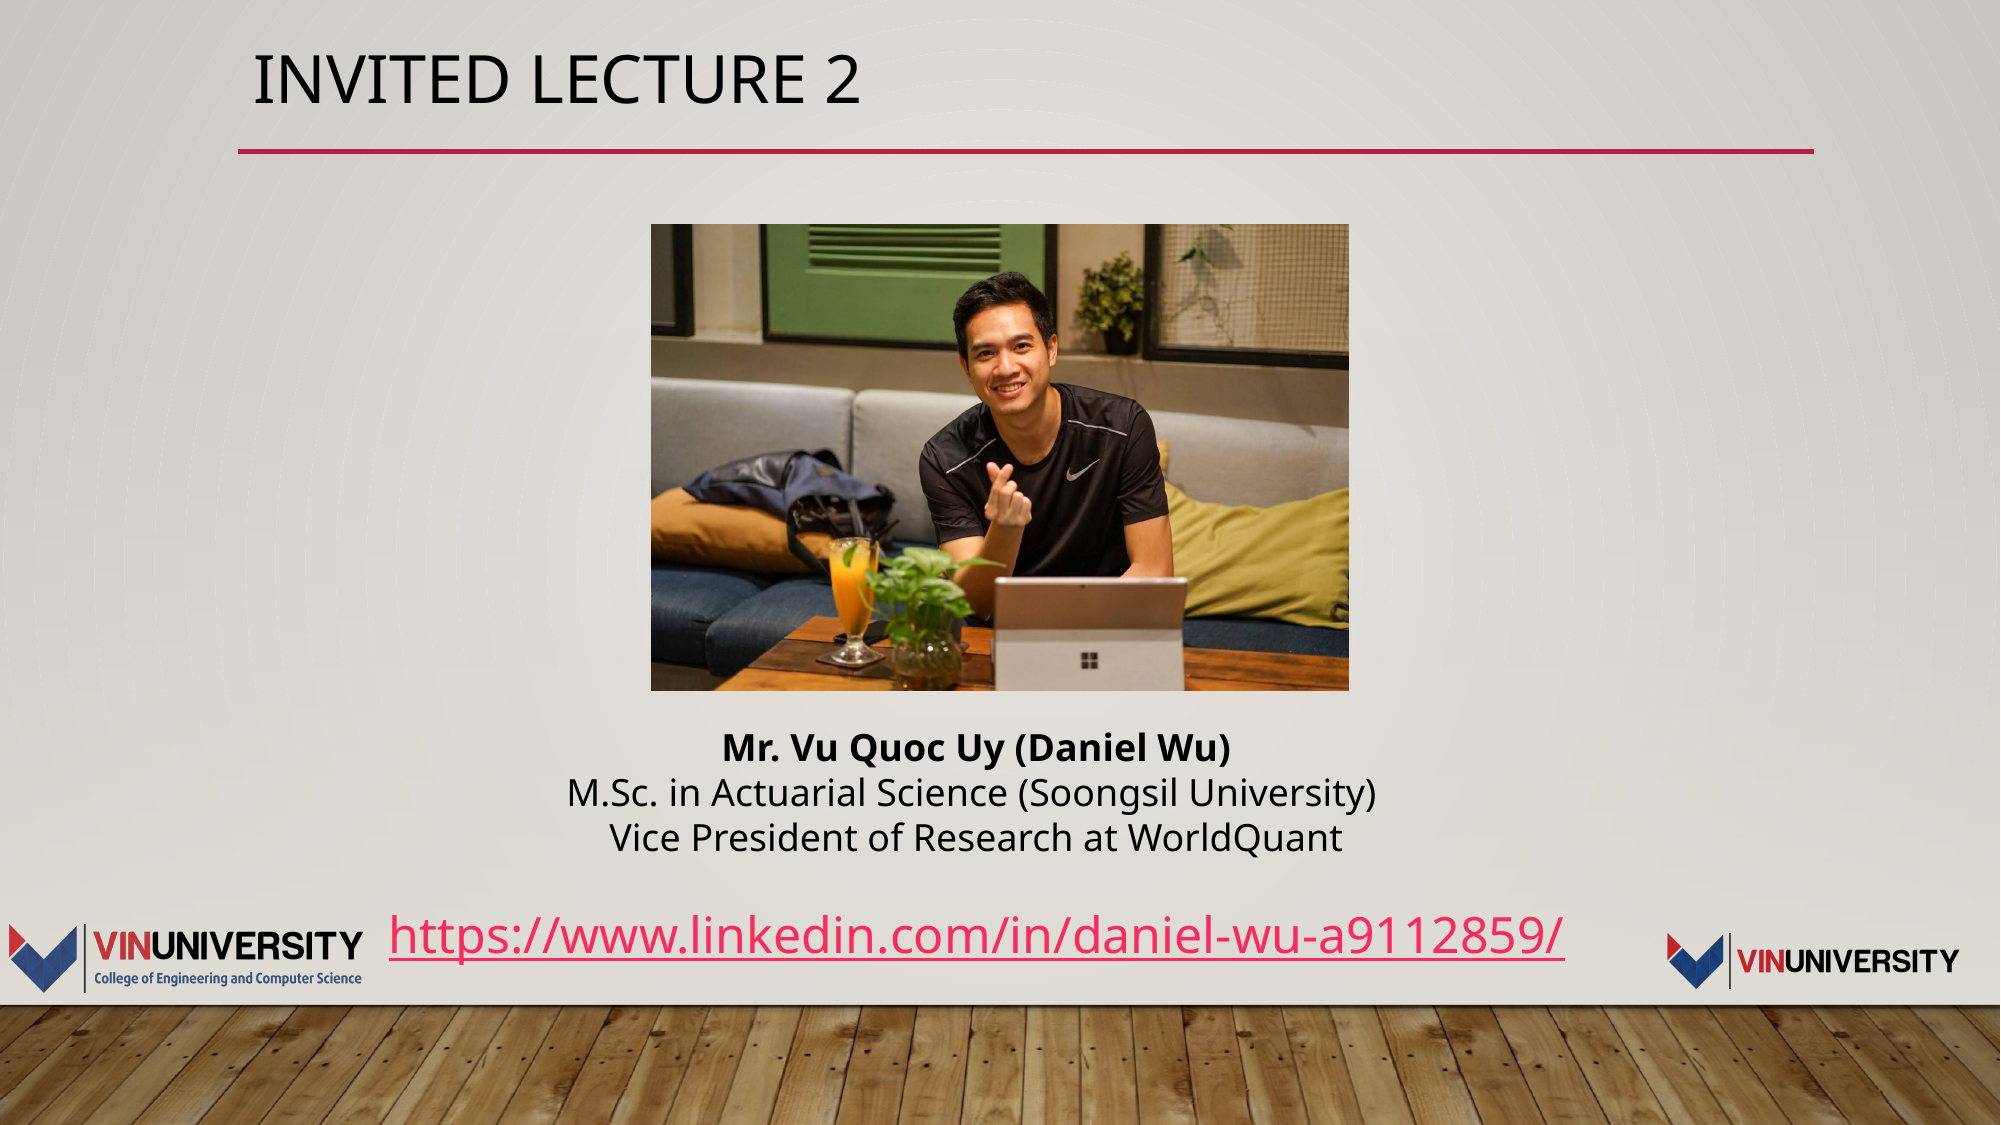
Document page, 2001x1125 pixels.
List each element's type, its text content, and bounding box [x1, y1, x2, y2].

picture [1667, 933, 1960, 989]
picture [9, 924, 377, 998]
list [651, 224, 1349, 691]
picture [0, 1005, 2000, 1125]
text_box Mr. Vu Quoc Uy (Daniel Wu) M.Sc. in Actuarial Science (Soongsil University) Vice President of Research at WorldQuant https://www.linkedin.com/in/daniel-wu-a9112859/ [373, 716, 1580, 980]
title Invited Lecture 2 [238, 38, 1814, 137]
